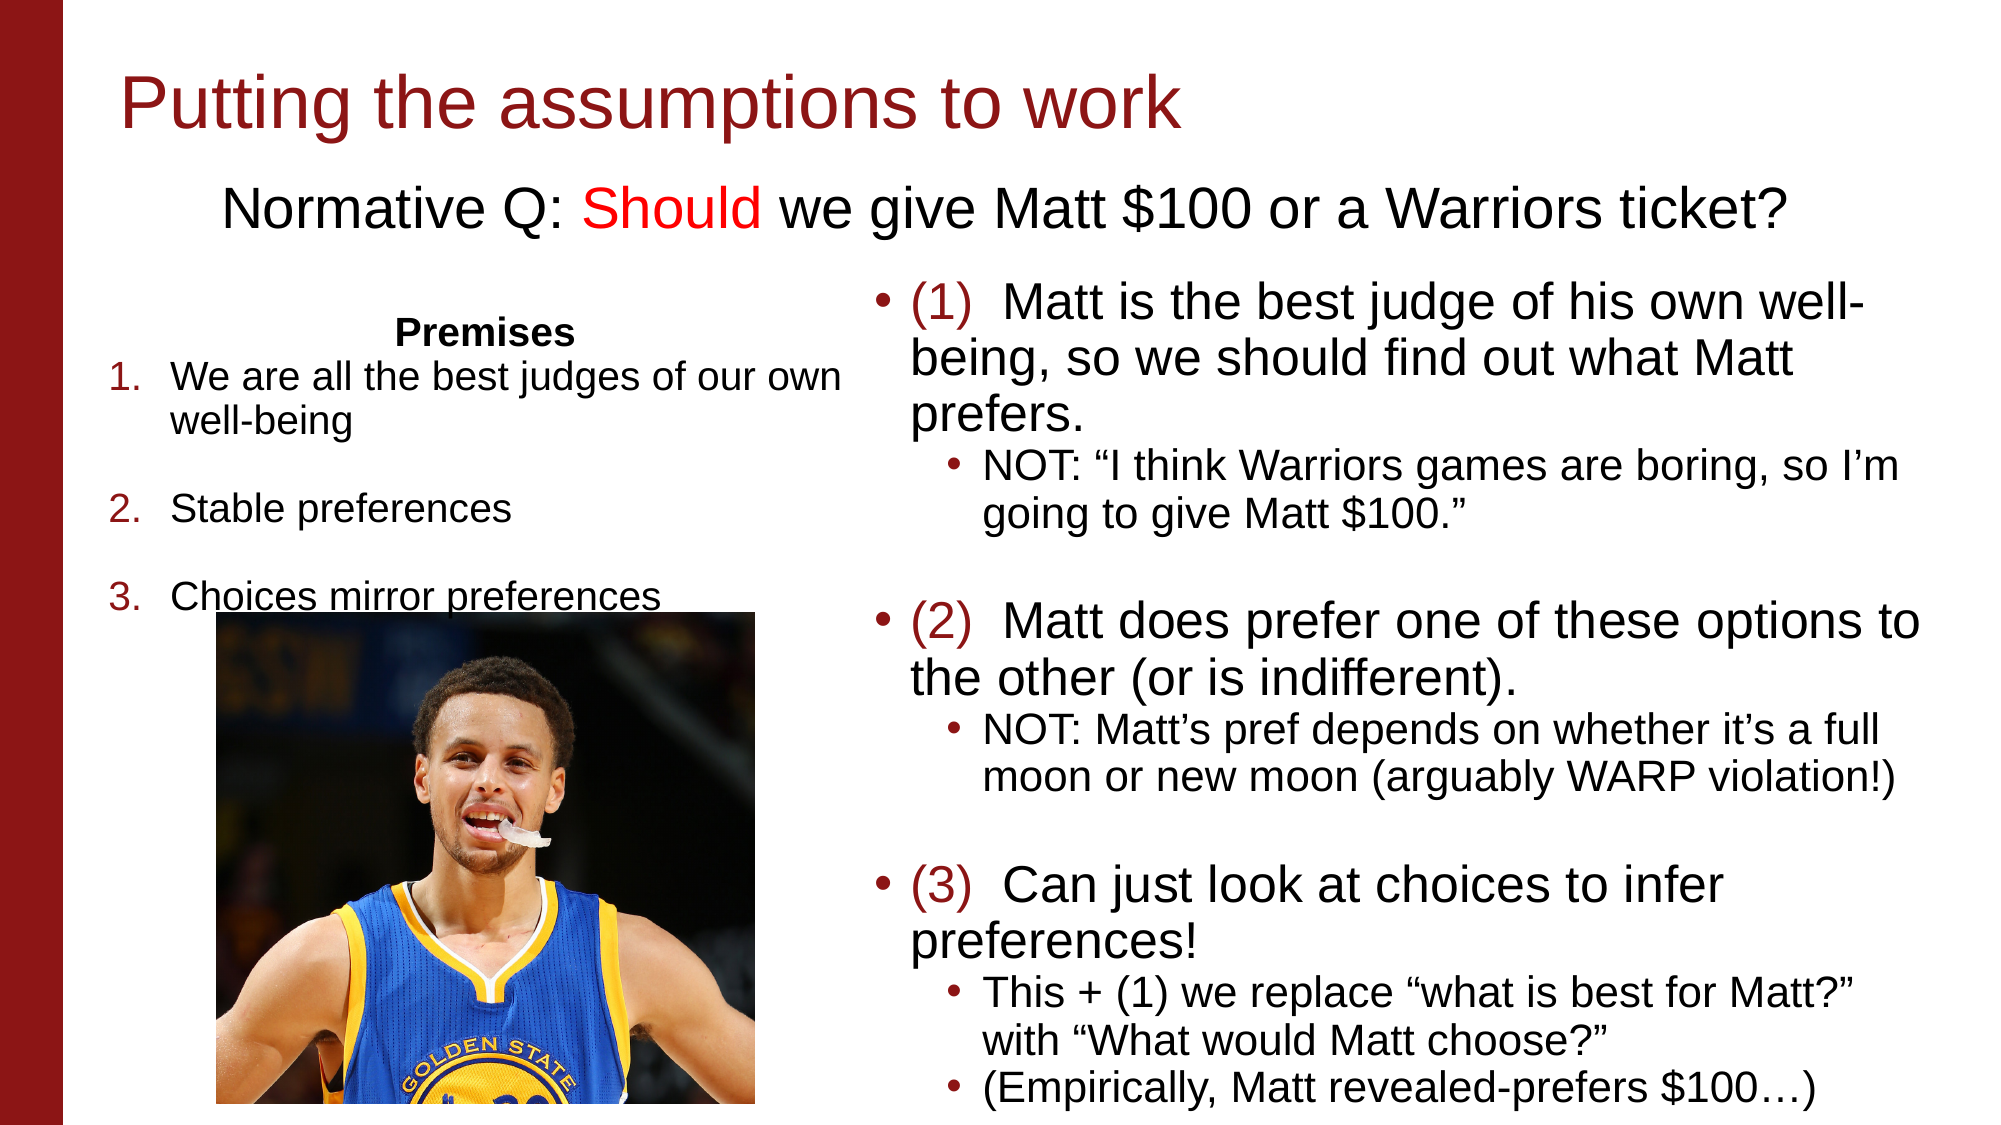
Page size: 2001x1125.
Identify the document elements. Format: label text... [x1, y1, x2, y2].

title Putting the assumptions to work [104, 56, 1907, 157]
picture [216, 612, 755, 1104]
list Normative Q: Should we give Matt $100 or a Warriors ticket? [104, 170, 1907, 272]
text_box Premises We are all the best judges of our own well-being Stable preferences Choices mirror preferences [93, 304, 878, 629]
